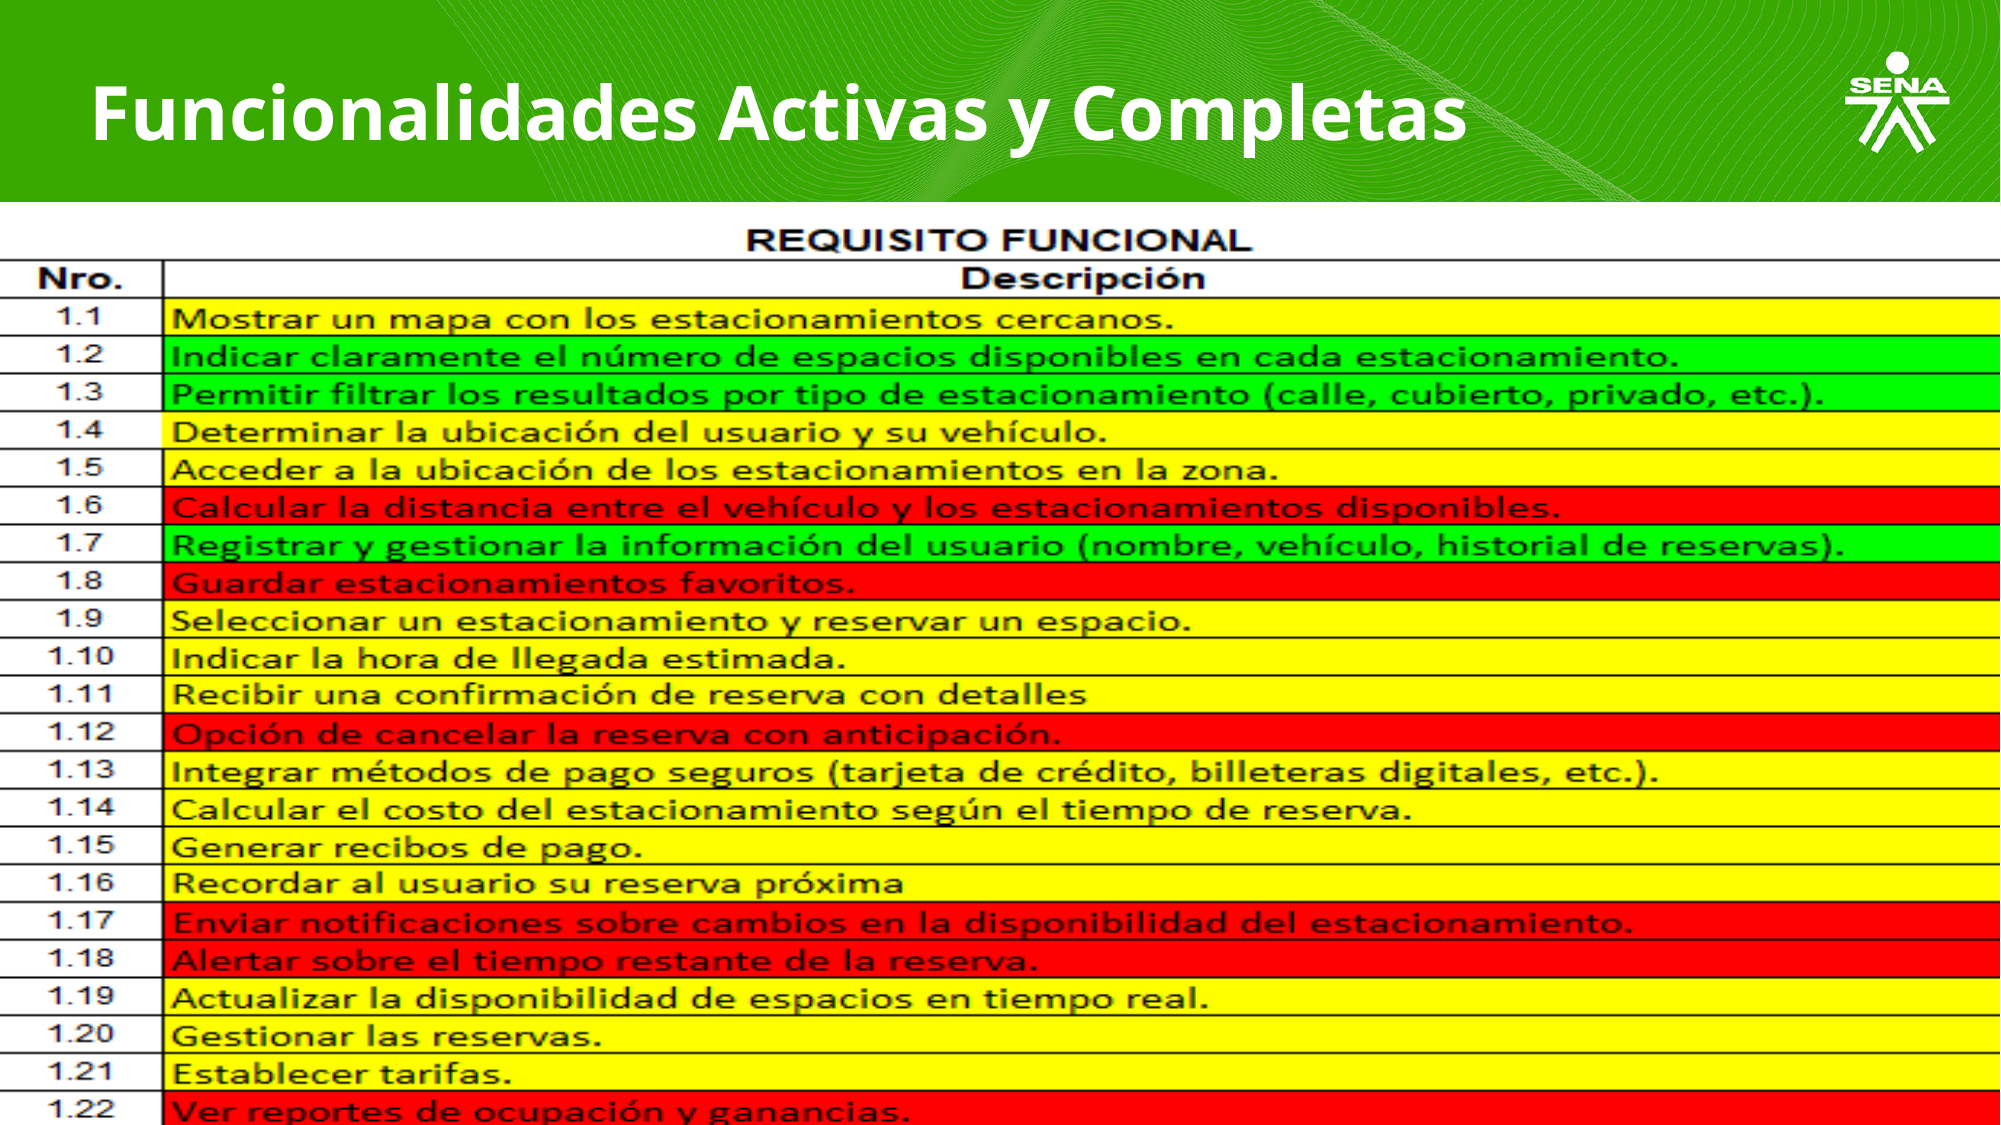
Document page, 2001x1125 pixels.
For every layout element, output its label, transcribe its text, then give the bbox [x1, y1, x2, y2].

text_box Funcionalidades Activas y Completas [74, 68, 1685, 155]
picture [0, 0, 2001, 1125]
